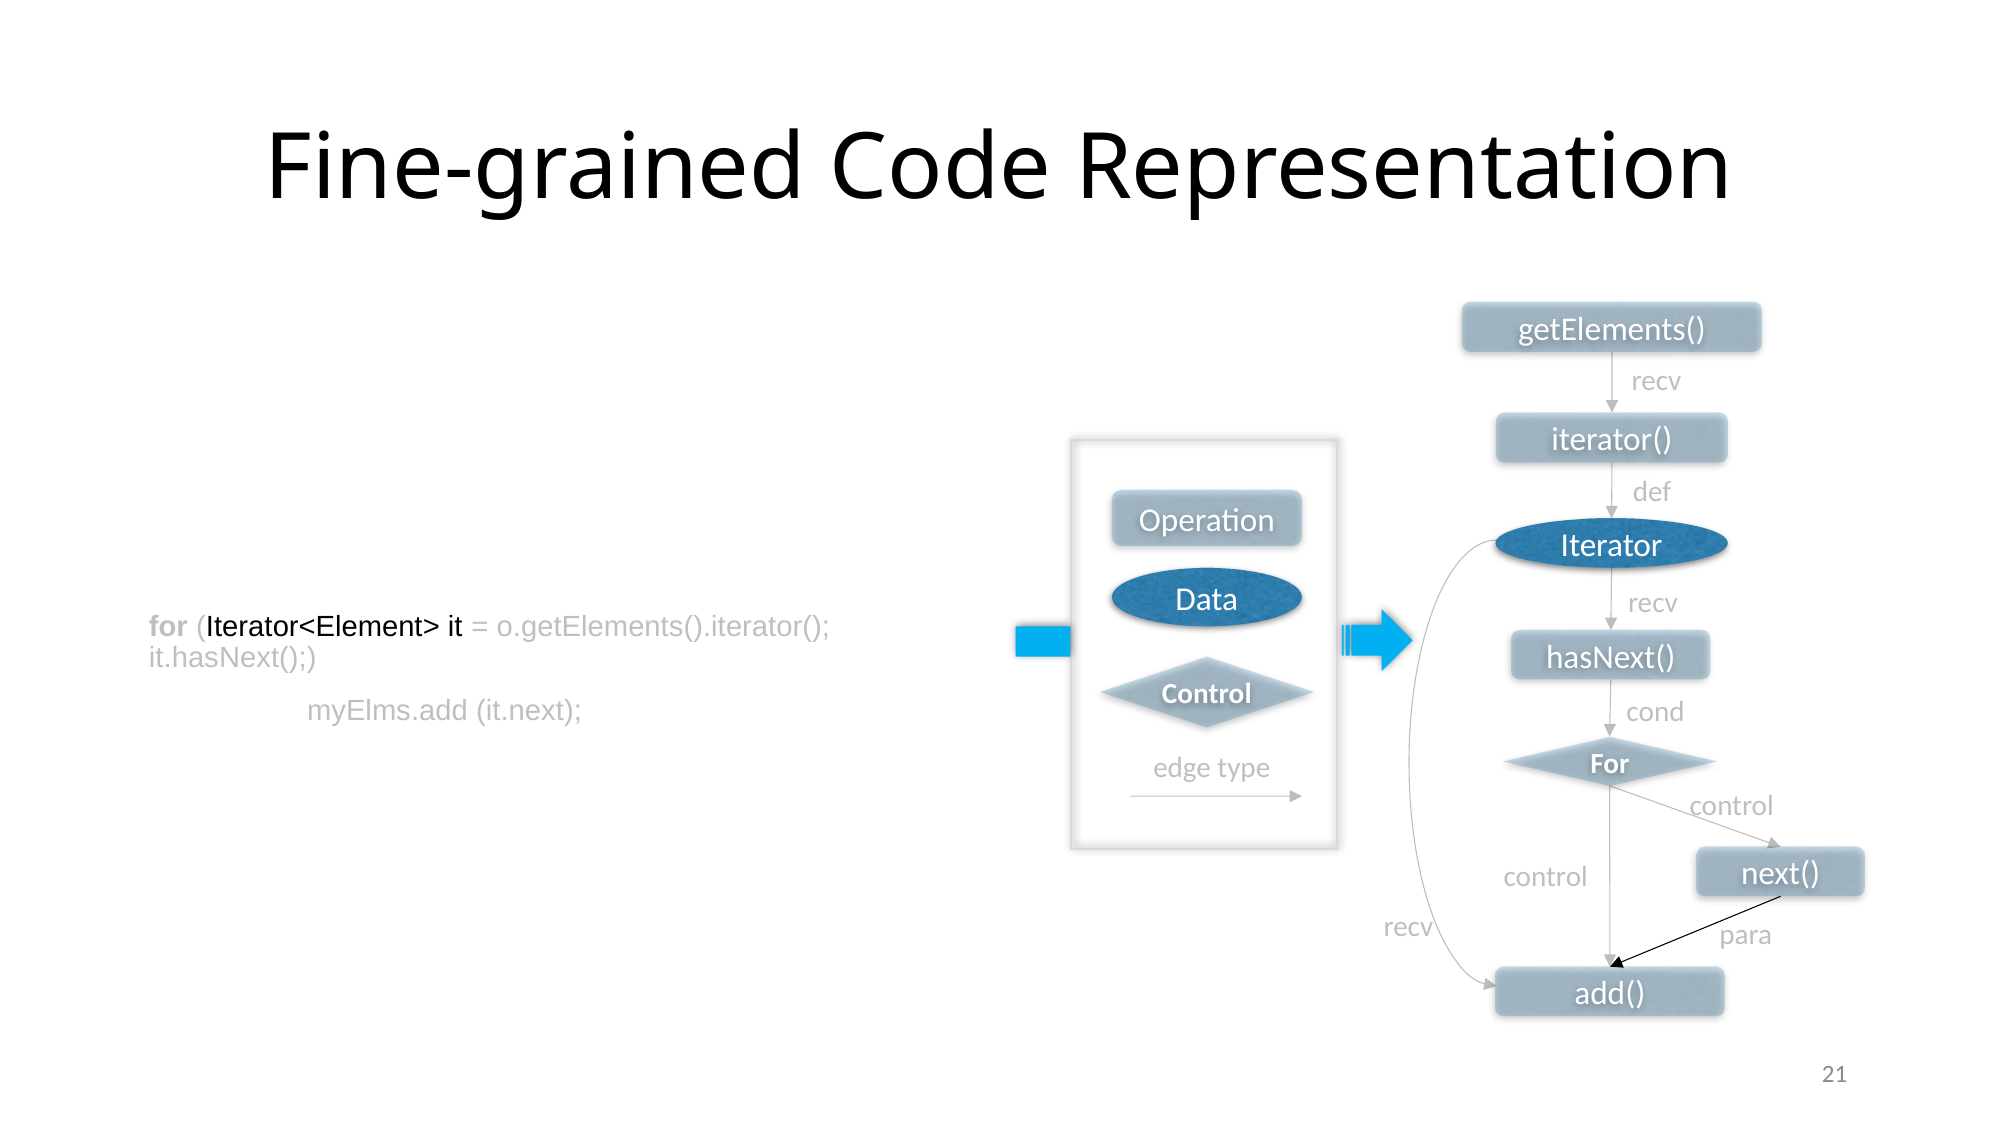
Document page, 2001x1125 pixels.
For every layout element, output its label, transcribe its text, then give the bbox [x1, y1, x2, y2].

slide_number 21 [1412, 1042, 1863, 1103]
title Fine-grained Code Representation [137, 59, 1863, 278]
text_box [1368, 301, 1865, 1017]
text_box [1015, 439, 1413, 850]
text_box for (Iterator<Element> it = o.getElements().iterator(); it.hasNext();) myElms.add (it.next); [133, 603, 1015, 721]
